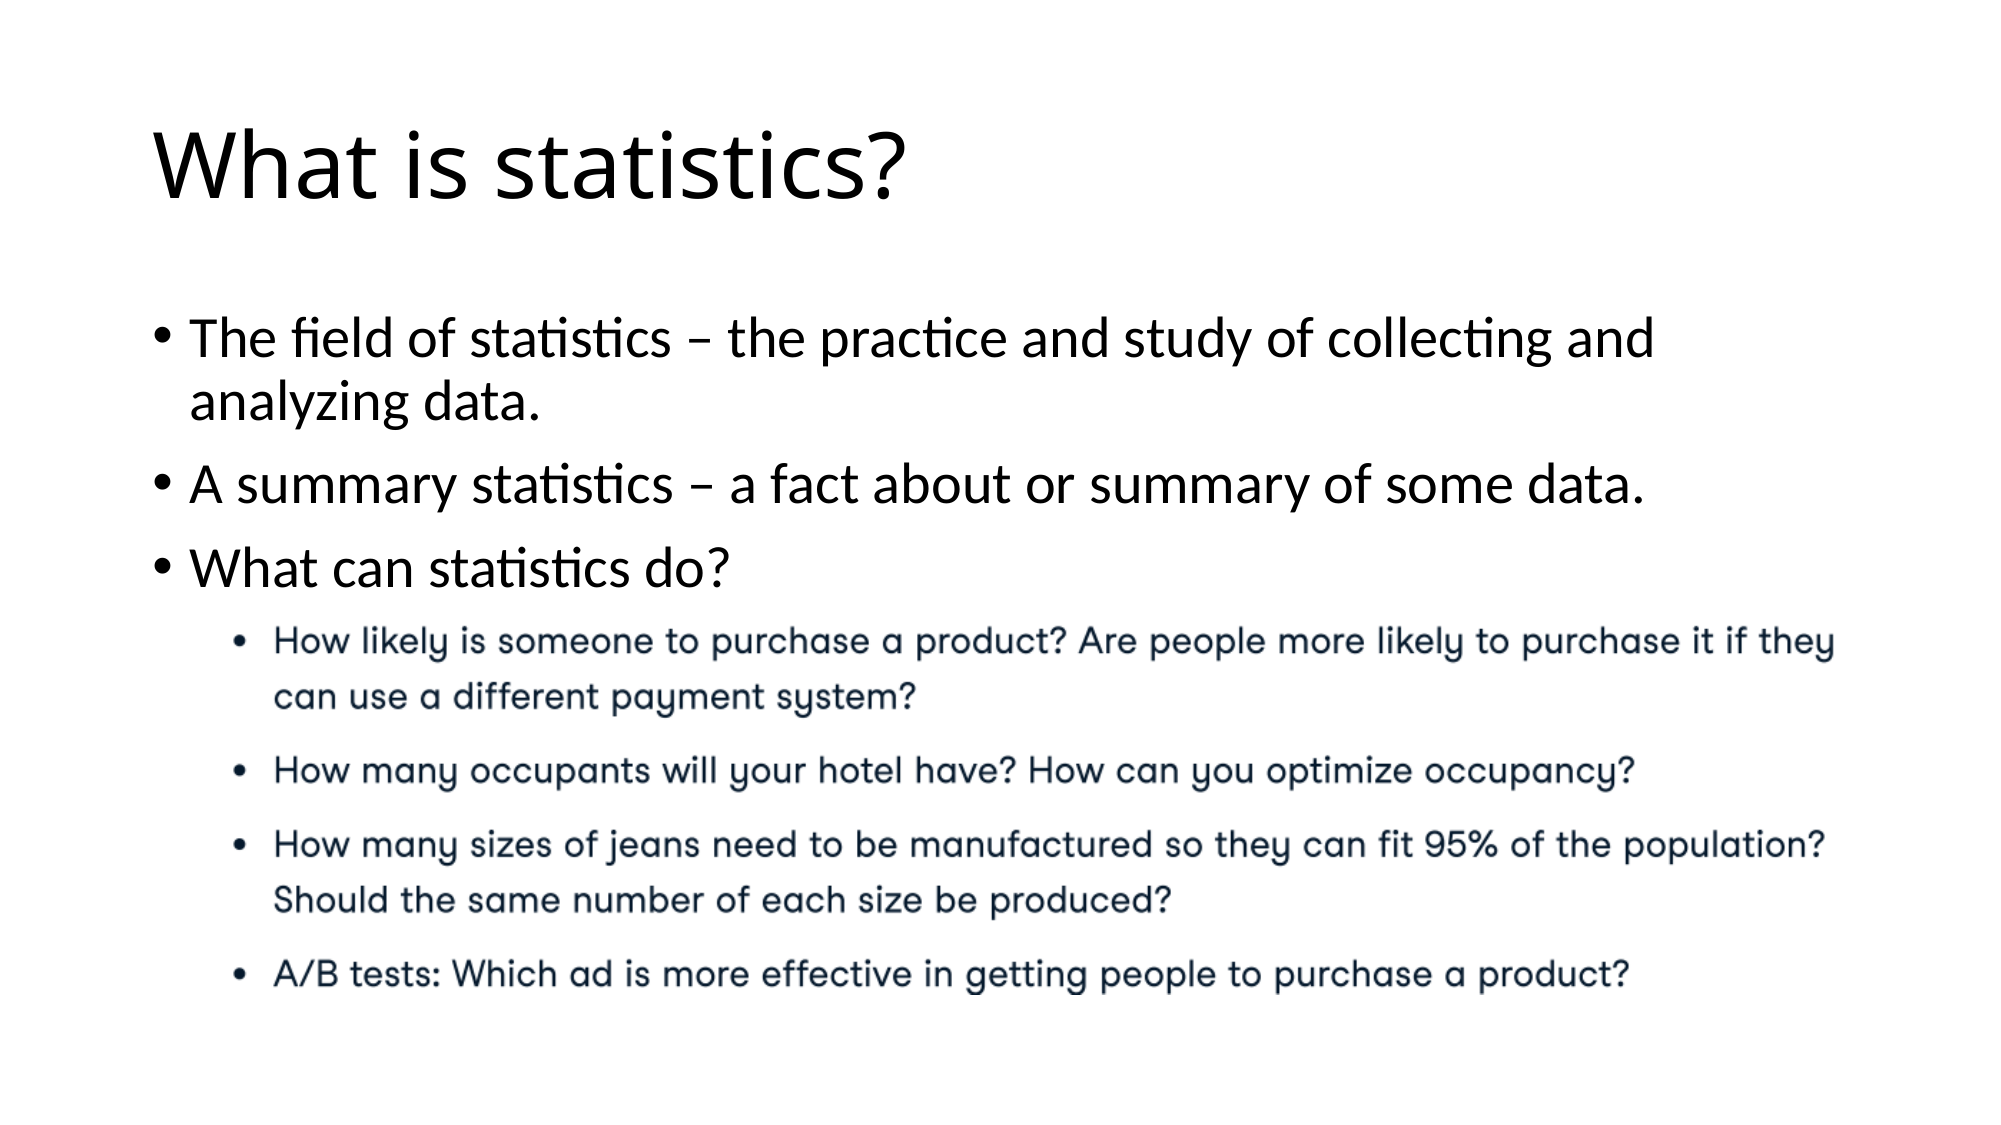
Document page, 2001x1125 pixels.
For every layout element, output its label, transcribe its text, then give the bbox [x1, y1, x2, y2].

picture [214, 619, 1852, 995]
list The field of statistics – the practice and study of collecting and analyzing data. A summary statistics – a fact about or summary of some data. What can statistics do? [137, 299, 1863, 1014]
title What is statistics? [137, 59, 1863, 278]
